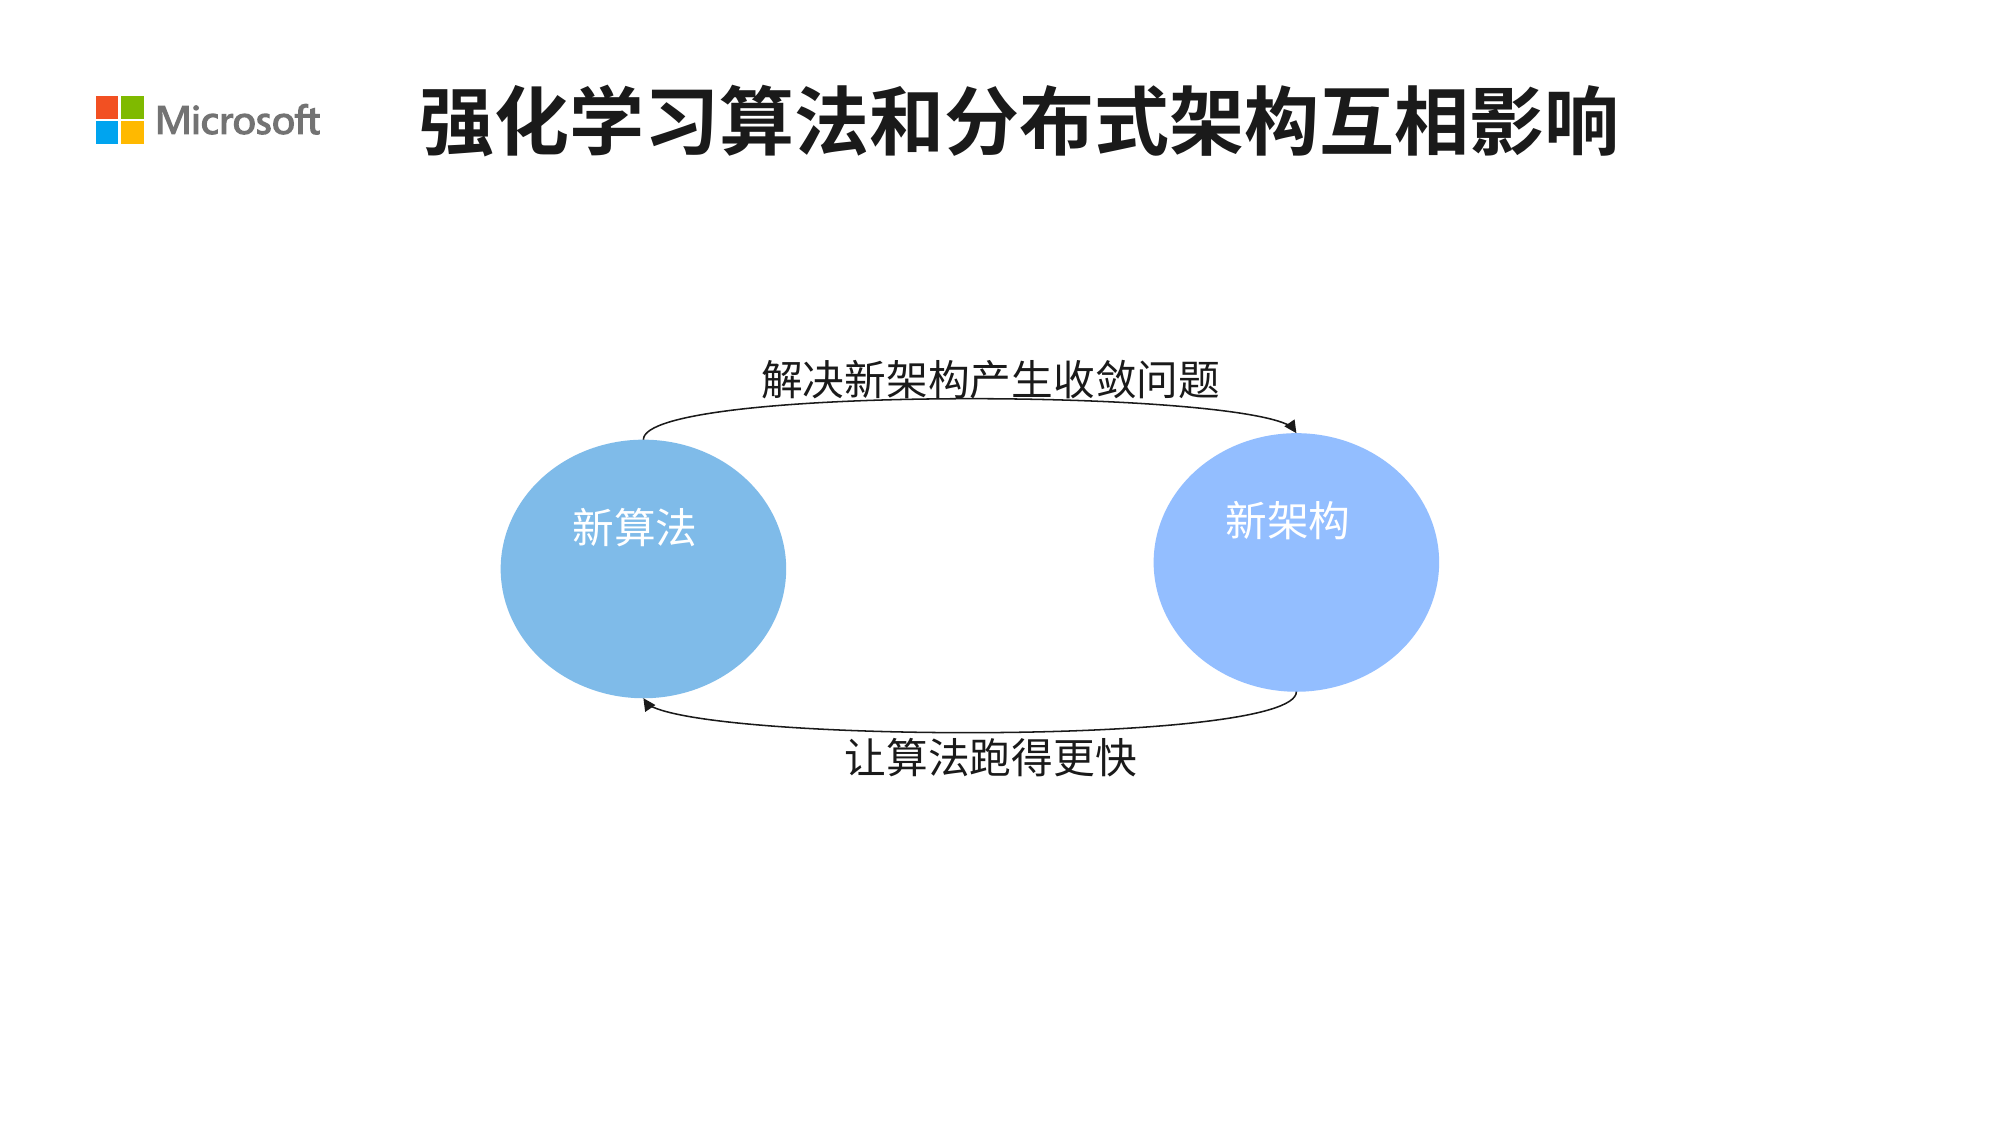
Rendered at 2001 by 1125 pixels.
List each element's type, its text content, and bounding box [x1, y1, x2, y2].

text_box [966, 109, 974, 368]
title 强化学习算法和分布式架构互相影响 [344, 74, 1845, 165]
text_box 解决新架构产生收敛问题 [974, 354, 1221, 405]
text_box 让算法跑得更快 [844, 731, 966, 783]
text_box 新算法 [500, 439, 787, 699]
text_box 解决新架构产生收敛问题 [760, 354, 966, 405]
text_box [966, 368, 974, 1022]
text_box 让算法跑得更快 [974, 731, 1137, 783]
text_box 新架构 [1153, 433, 1440, 692]
